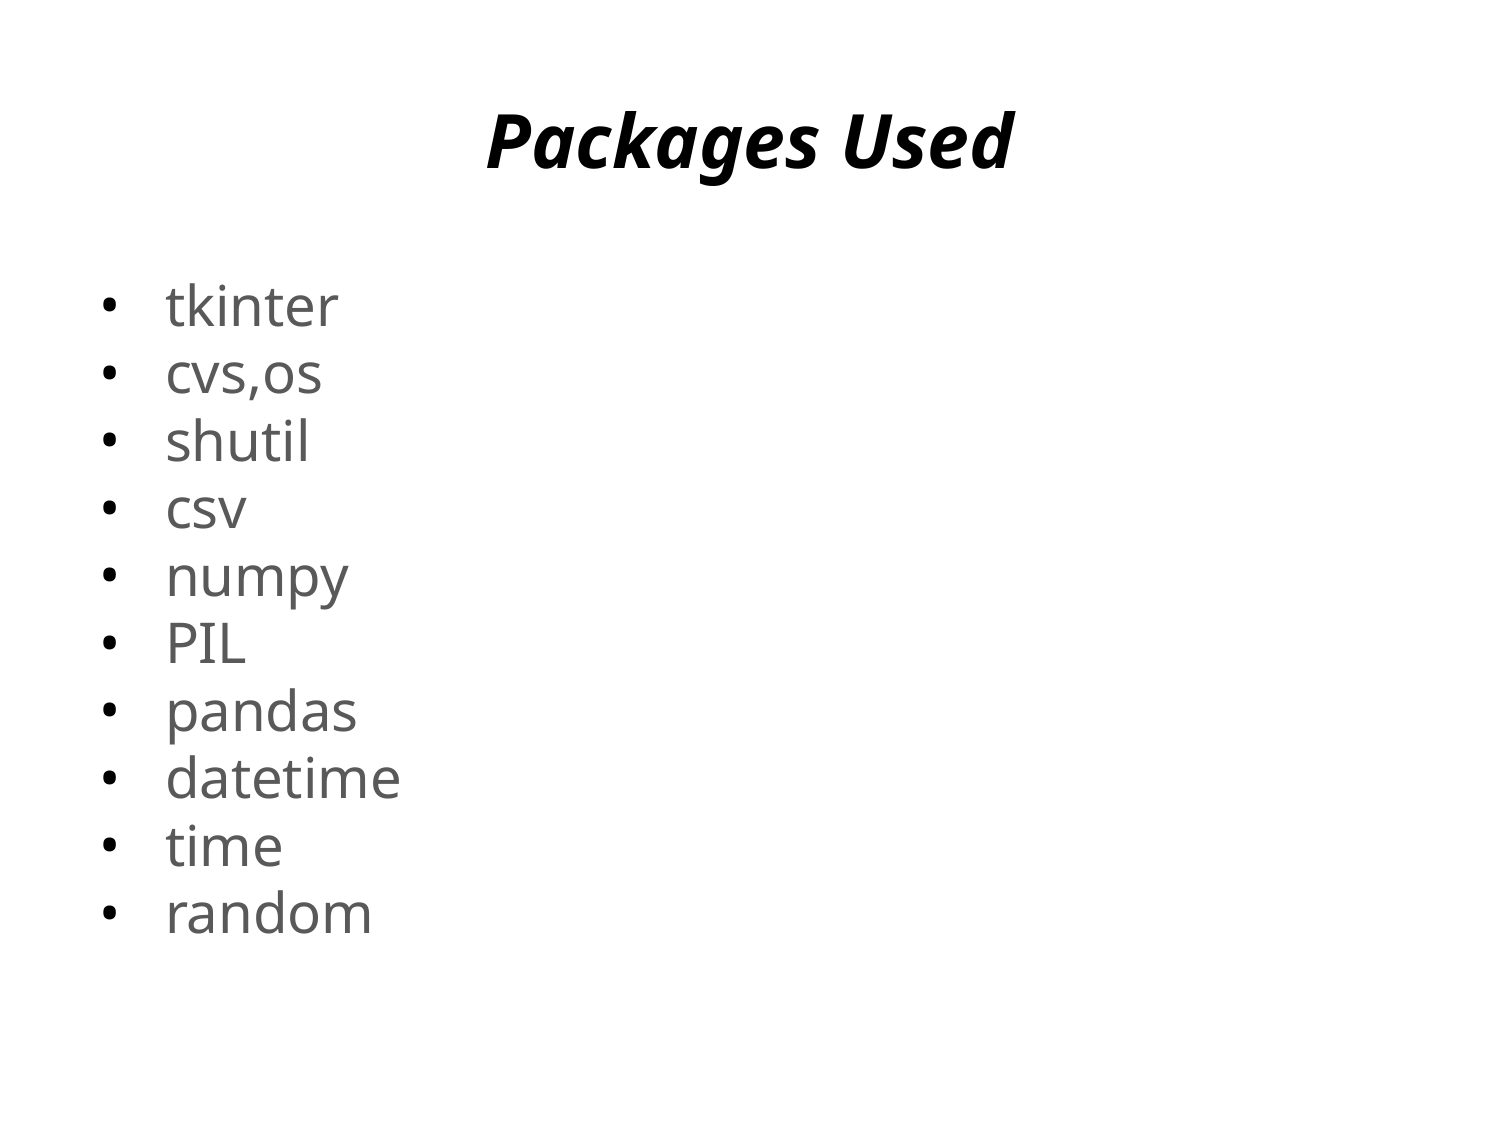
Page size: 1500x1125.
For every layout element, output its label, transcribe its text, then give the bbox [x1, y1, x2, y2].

title Packages Used [75, 45, 1425, 233]
list tkinter cvs,os shutil csv numpy PIL pandas datetime time random [75, 262, 1425, 1005]
